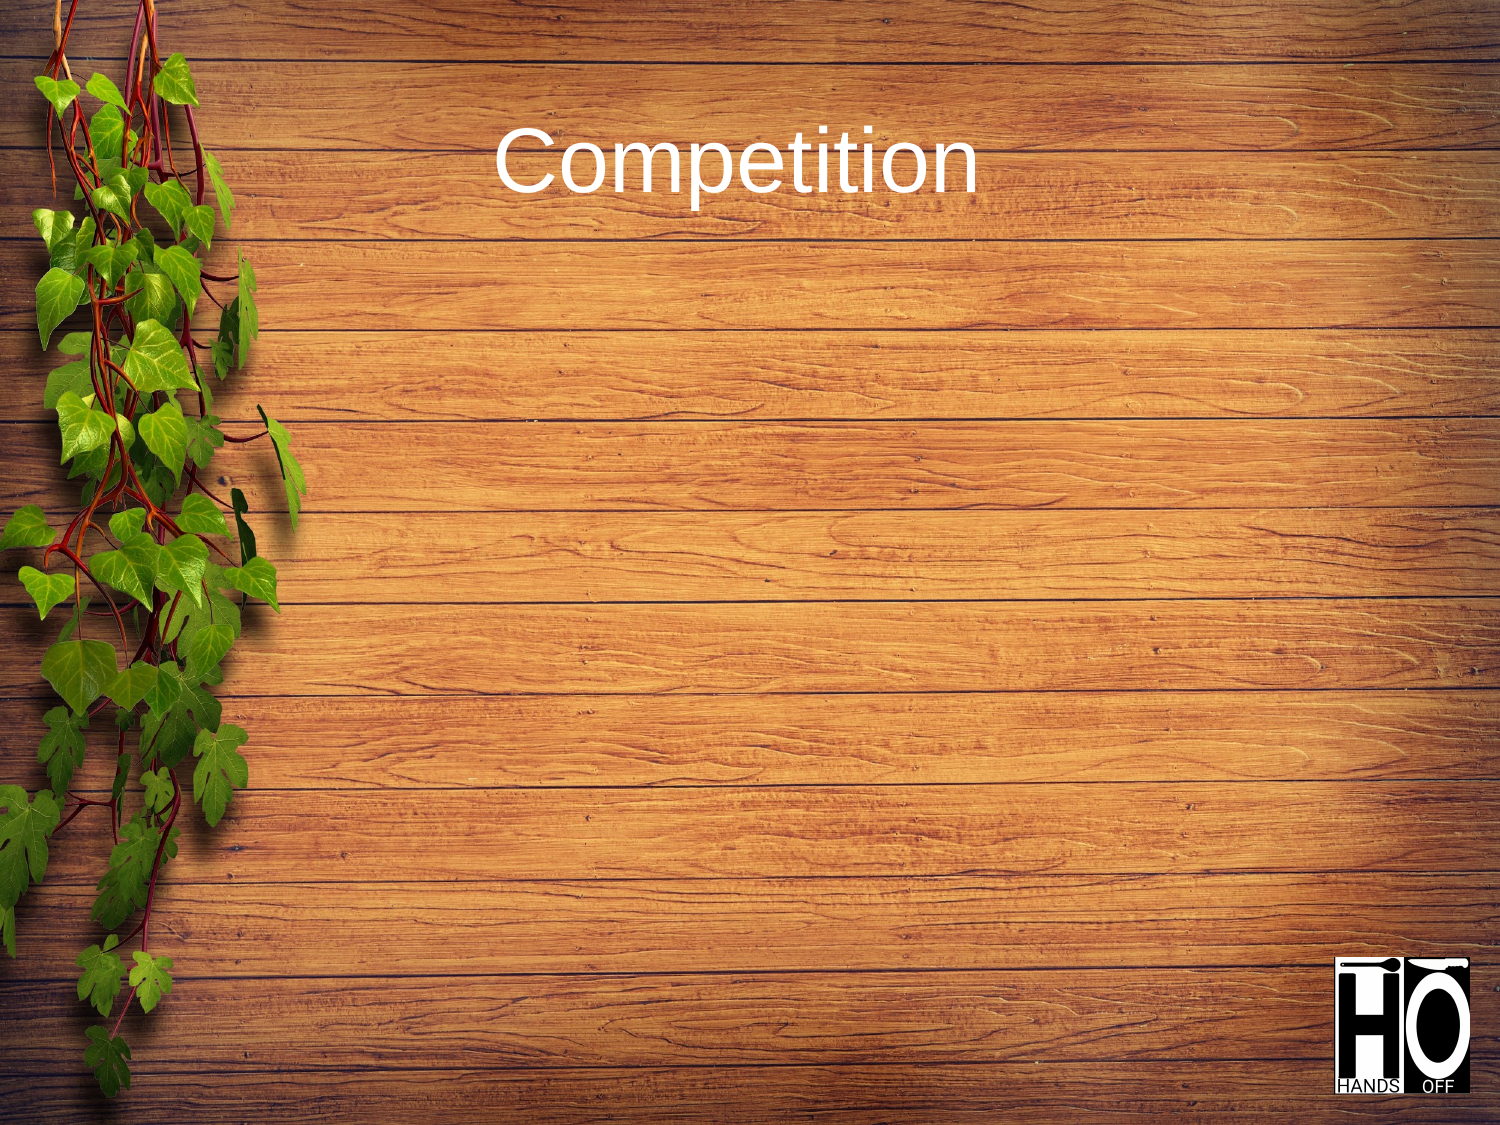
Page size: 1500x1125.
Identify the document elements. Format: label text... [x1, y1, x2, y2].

picture [0, 0, 1500, 1125]
title Competition [75, 62, 1425, 250]
